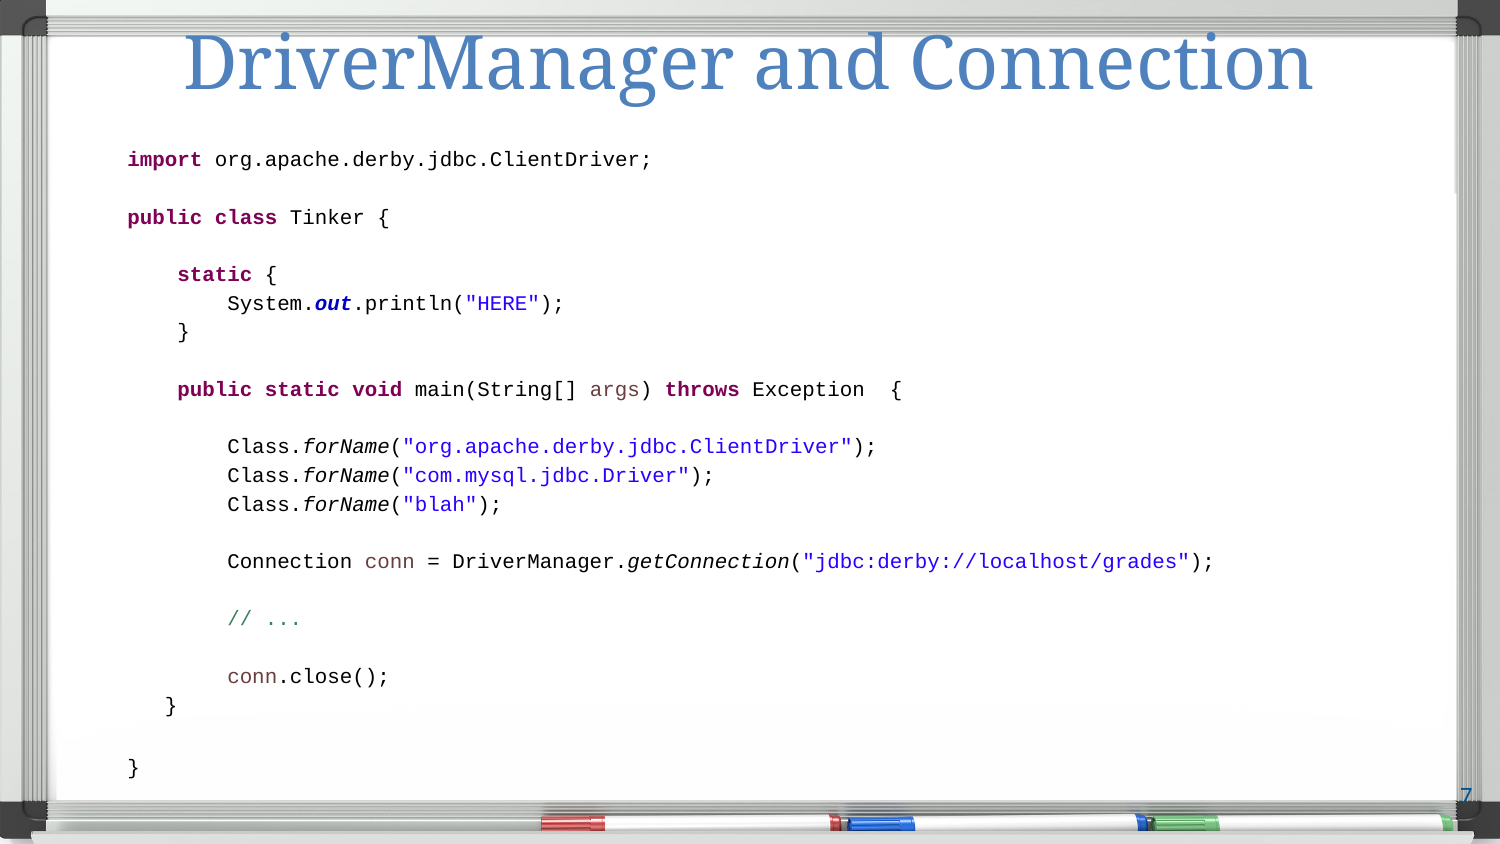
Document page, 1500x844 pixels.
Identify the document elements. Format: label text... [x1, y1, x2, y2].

text_box import org.apache.derby.jdbc.ClientDriver; public class Tinker { static { System.out.println("HERE"); } public static void main(String[] args) throws Exception { Class.forName("org.apache.derby.jdbc.ClientDriver"); Class.forName("com.mysql.jdbc.Driver"); Class.forName("blah"); Connection conn = DriverManager.getConnection("jdbc:derby://localhost/grades"); // ... conn.close(); } } [112, 134, 1333, 787]
title DriverManager and Connection [12, 9, 1488, 110]
slide_number 7 [1387, 771, 1488, 817]
picture [0, 0, 1500, 844]
